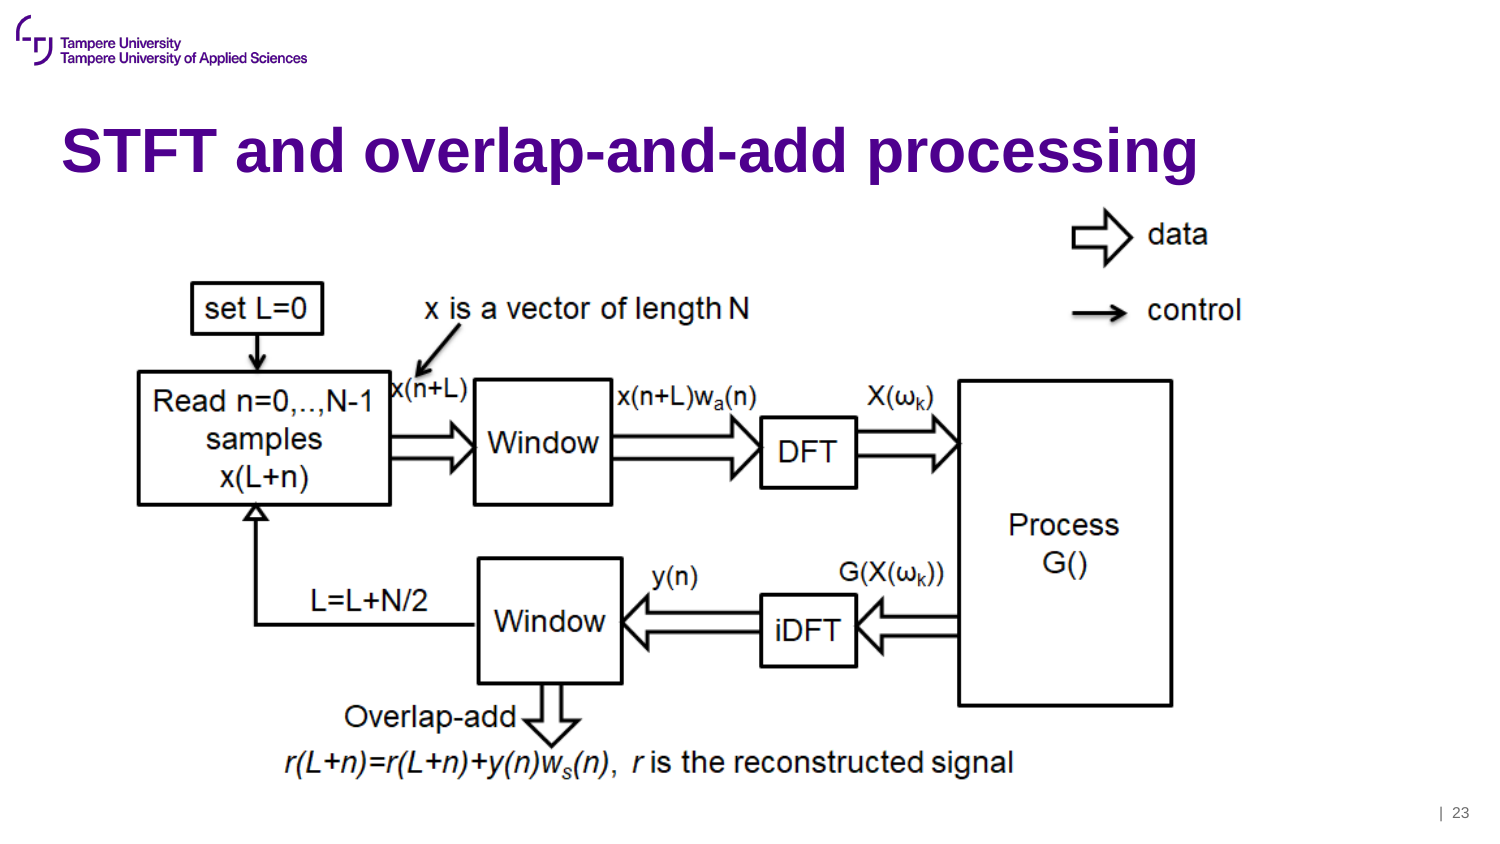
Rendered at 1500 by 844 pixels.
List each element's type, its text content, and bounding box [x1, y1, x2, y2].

title STFT and overlap-and-add processing [50, 112, 1345, 192]
slide_number | 23 [1439, 798, 1486, 830]
picture [15, 14, 307, 66]
picture [133, 203, 1262, 799]
